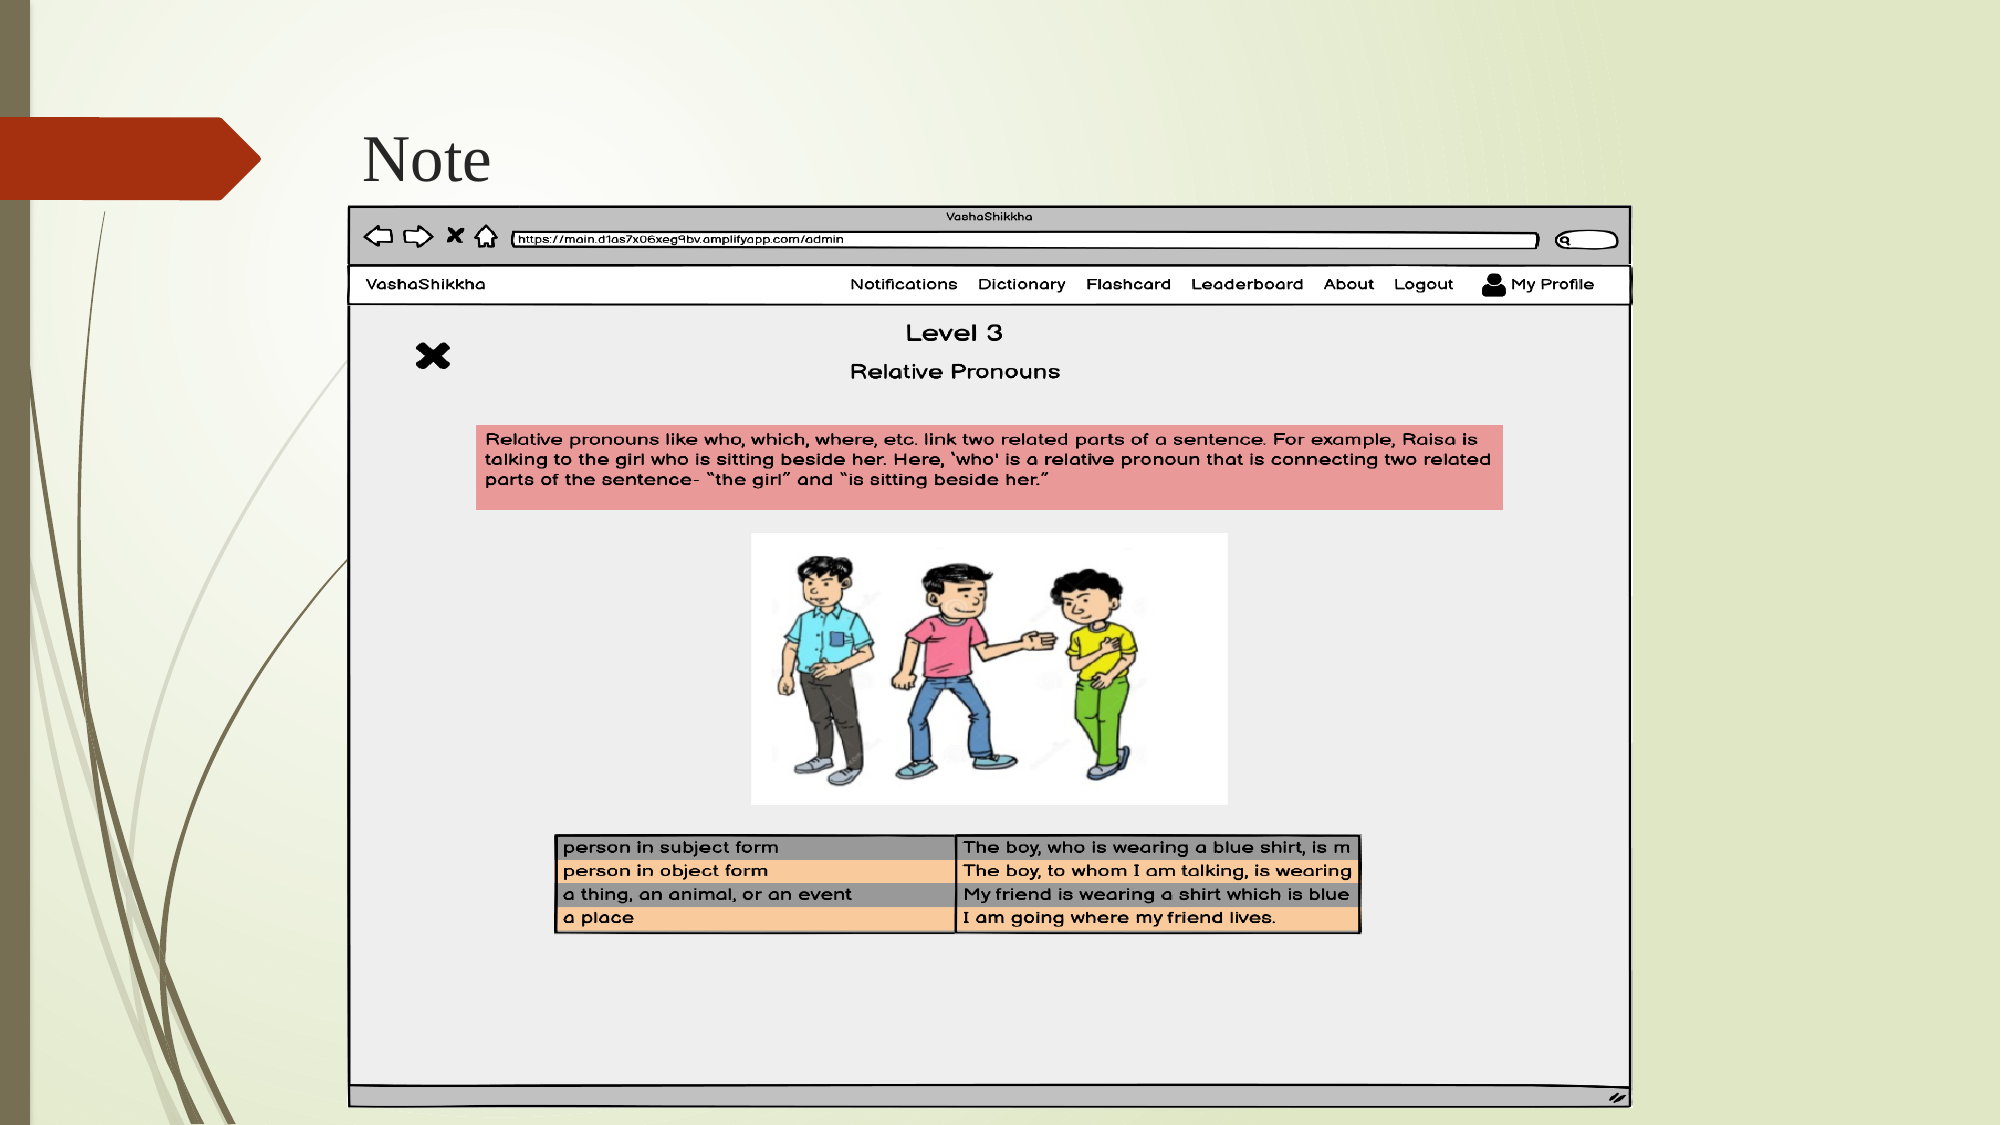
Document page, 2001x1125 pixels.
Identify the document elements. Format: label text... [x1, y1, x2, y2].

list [347, 205, 1634, 1108]
title Note [347, 107, 2000, 206]
